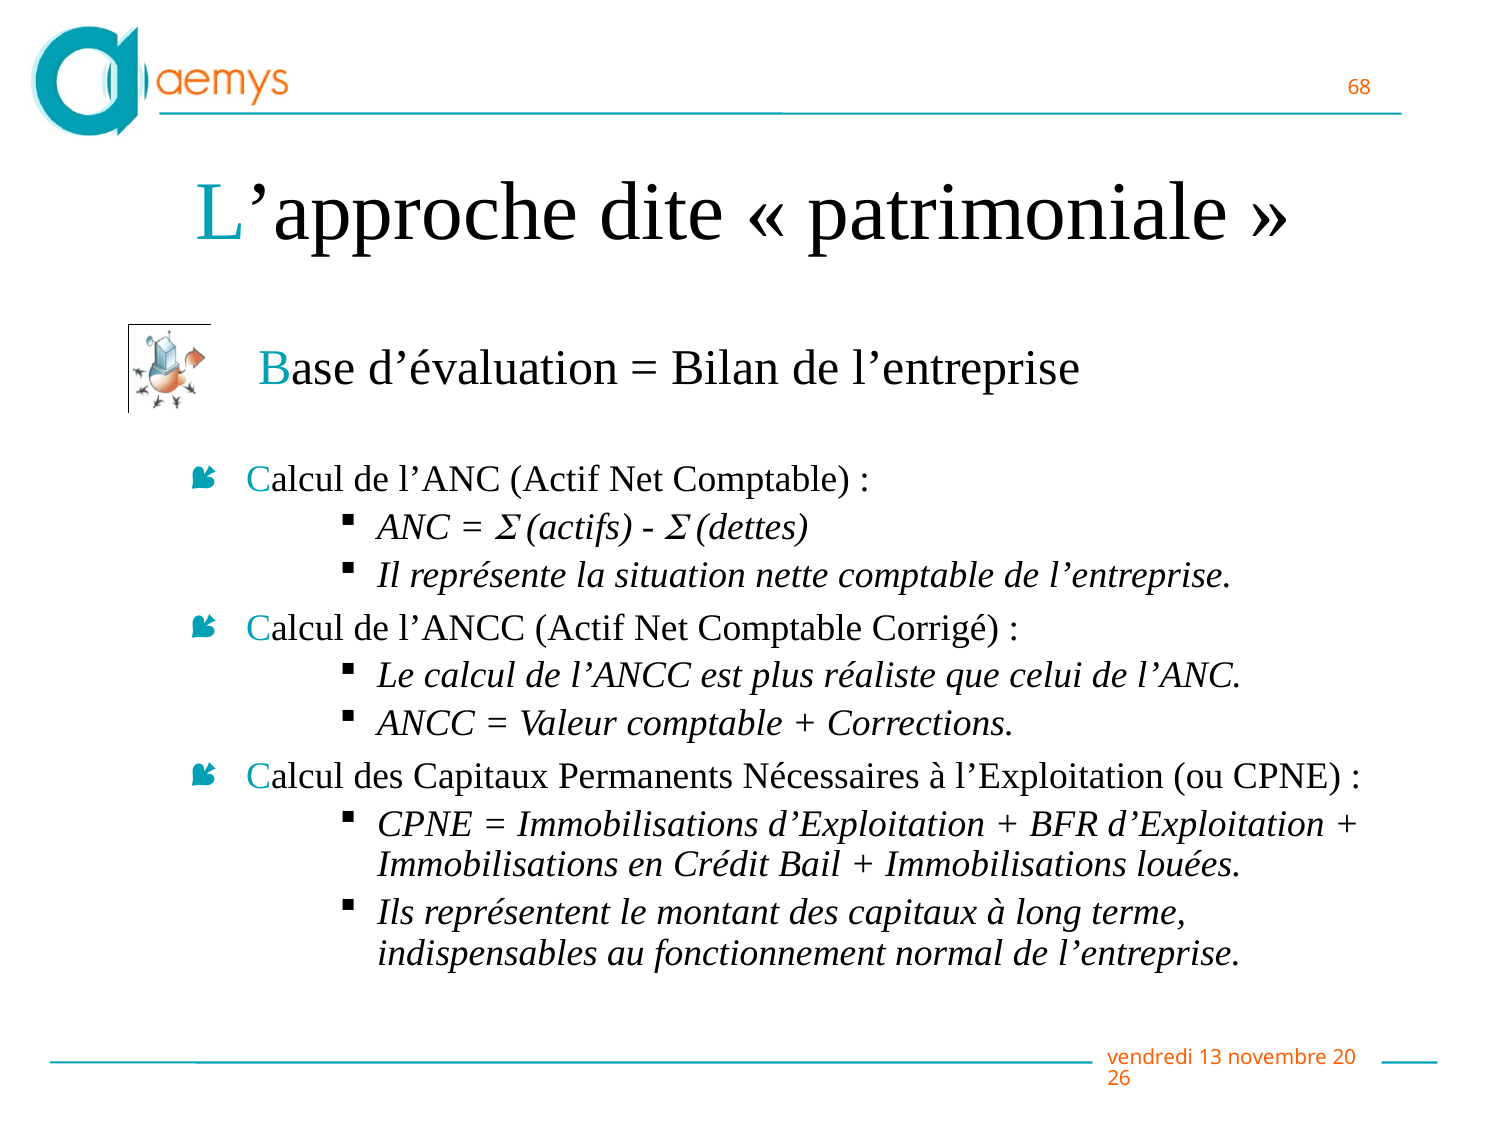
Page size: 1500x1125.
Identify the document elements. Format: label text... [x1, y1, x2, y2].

text_box L’approche dite « patrimoniale » [50, 112, 1438, 300]
picture [128, 324, 211, 413]
picture [29, 24, 290, 138]
text_box Base d’évaluation = Bilan de l’entreprise Calcul de l’ANC (Actif Net Comptable) : ANC =  (actifs) -  (dettes) Il représente la situation nette comptable de l’entreprise. Calcul de l’ANCC (Actif Net Comptable Corrigé) : Le calcul de l’ANCC est plus réaliste que celui de l’ANC. ANCC = Valeur comptable + Corrections. Calcul des Capitaux Permanents Nécessaires à l’Exploitation (ou CPNE) : CPNE = Immobilisations d’Exploitation + BFR d’Exploitation + Immobilisations en Crédit Bail + Immobilisations louées. Ils représentent le montant des capitaux à long terme, indispensables au fonctionnement normal de l’entreprise. [174, 327, 1388, 1038]
